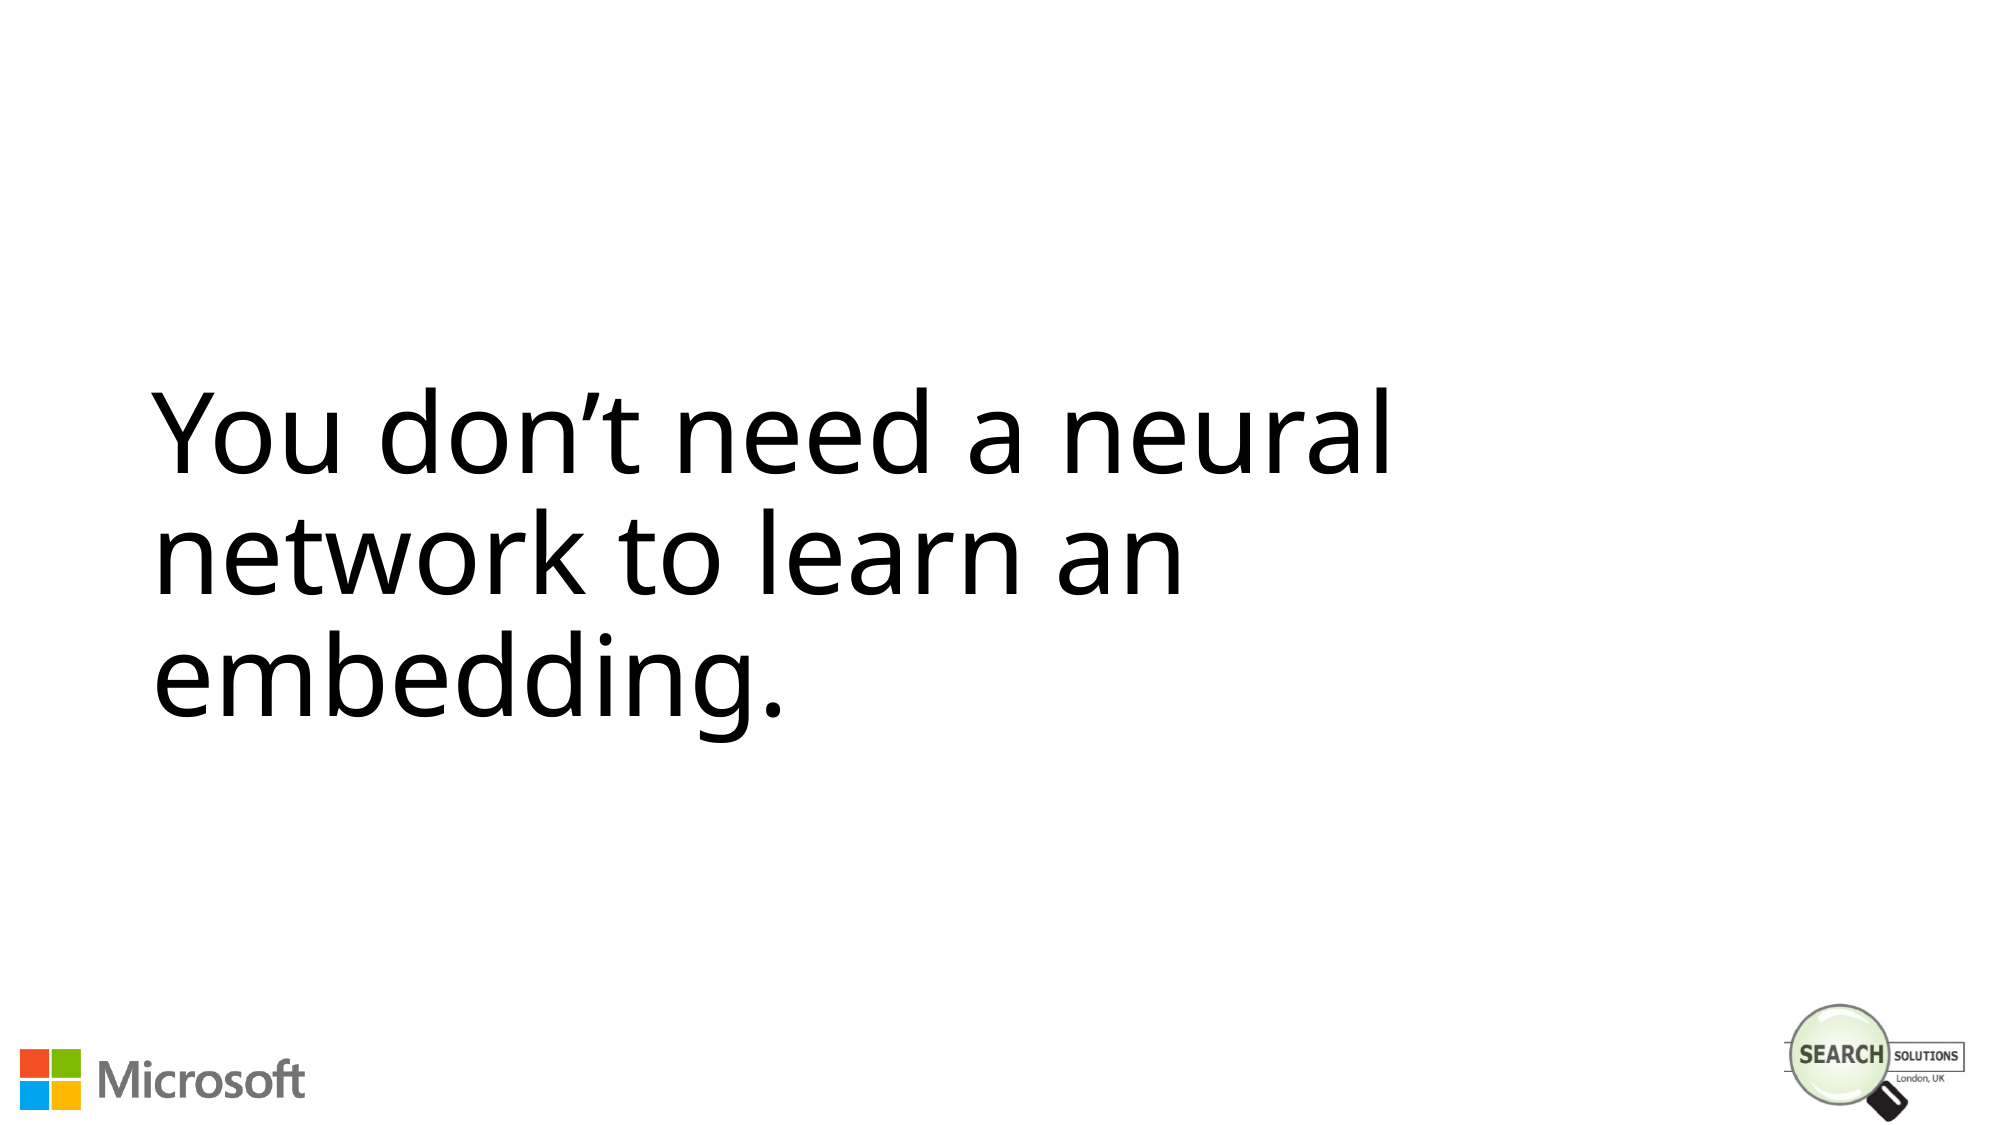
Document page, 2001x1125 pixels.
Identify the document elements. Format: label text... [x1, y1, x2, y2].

picture [1784, 1003, 1967, 1122]
picture [0, 1012, 344, 1125]
title You don’t need a neural network to learn an embedding. [136, 111, 1862, 749]
